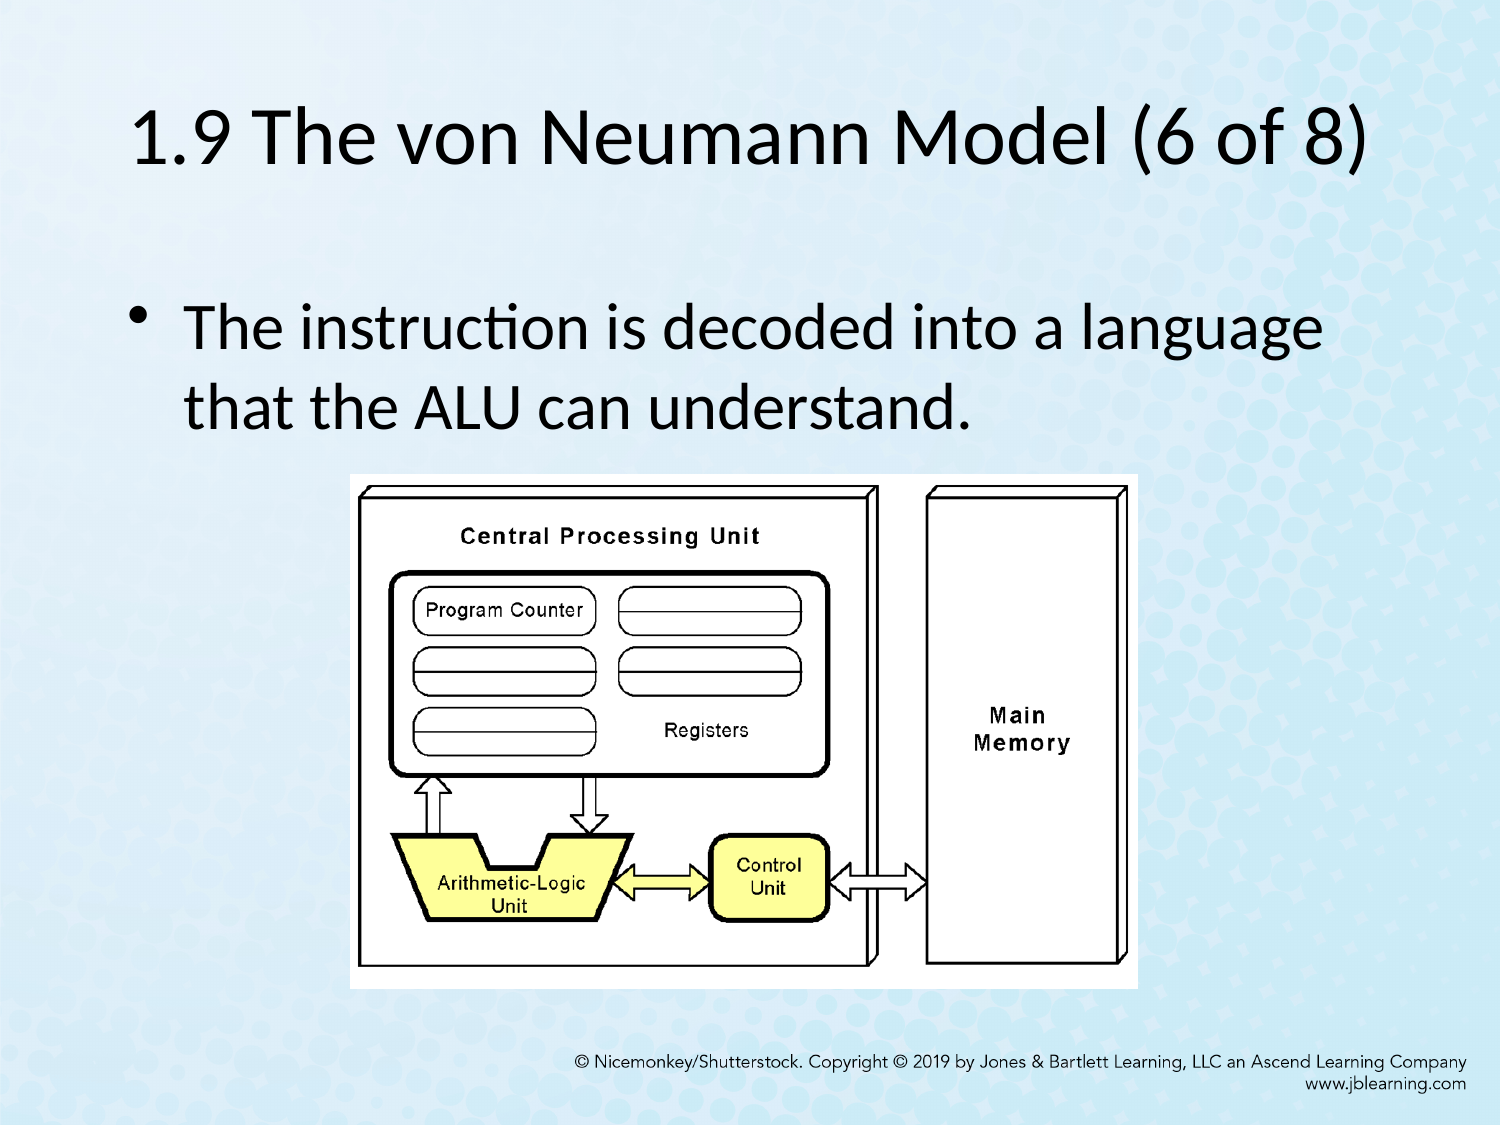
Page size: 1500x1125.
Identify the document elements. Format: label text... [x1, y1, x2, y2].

list The instruction is decoded into a language that the ALU can understand. [112, 275, 1388, 950]
title 1.9 The von Neumann Model (6 of 8) [112, 37, 1388, 225]
picture [0, 0, 1500, 1125]
